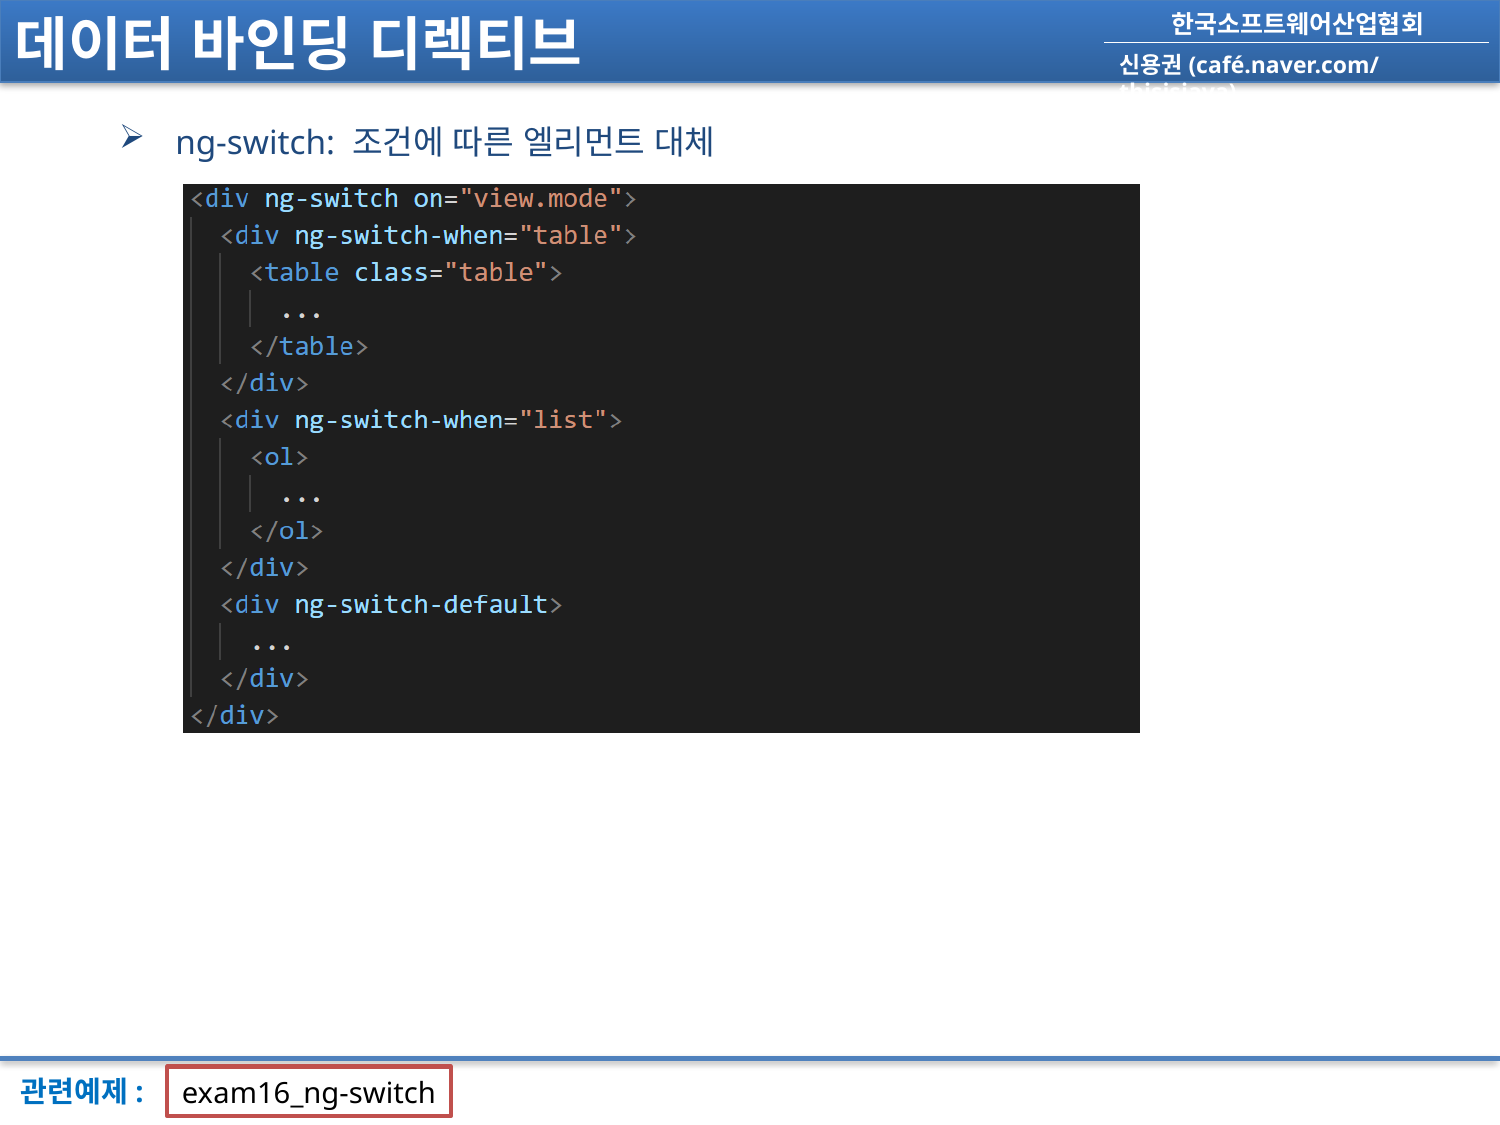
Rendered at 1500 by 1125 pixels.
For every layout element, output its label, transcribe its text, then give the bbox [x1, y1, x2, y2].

text_box exam16_ng-switch [165, 1064, 453, 1118]
title 데이터 바인딩 디렉티브 [0, 0, 1500, 82]
picture [182, 184, 1140, 733]
list ng-switch: 조건에 따른 엘리먼트 대체 [29, 113, 1471, 1035]
